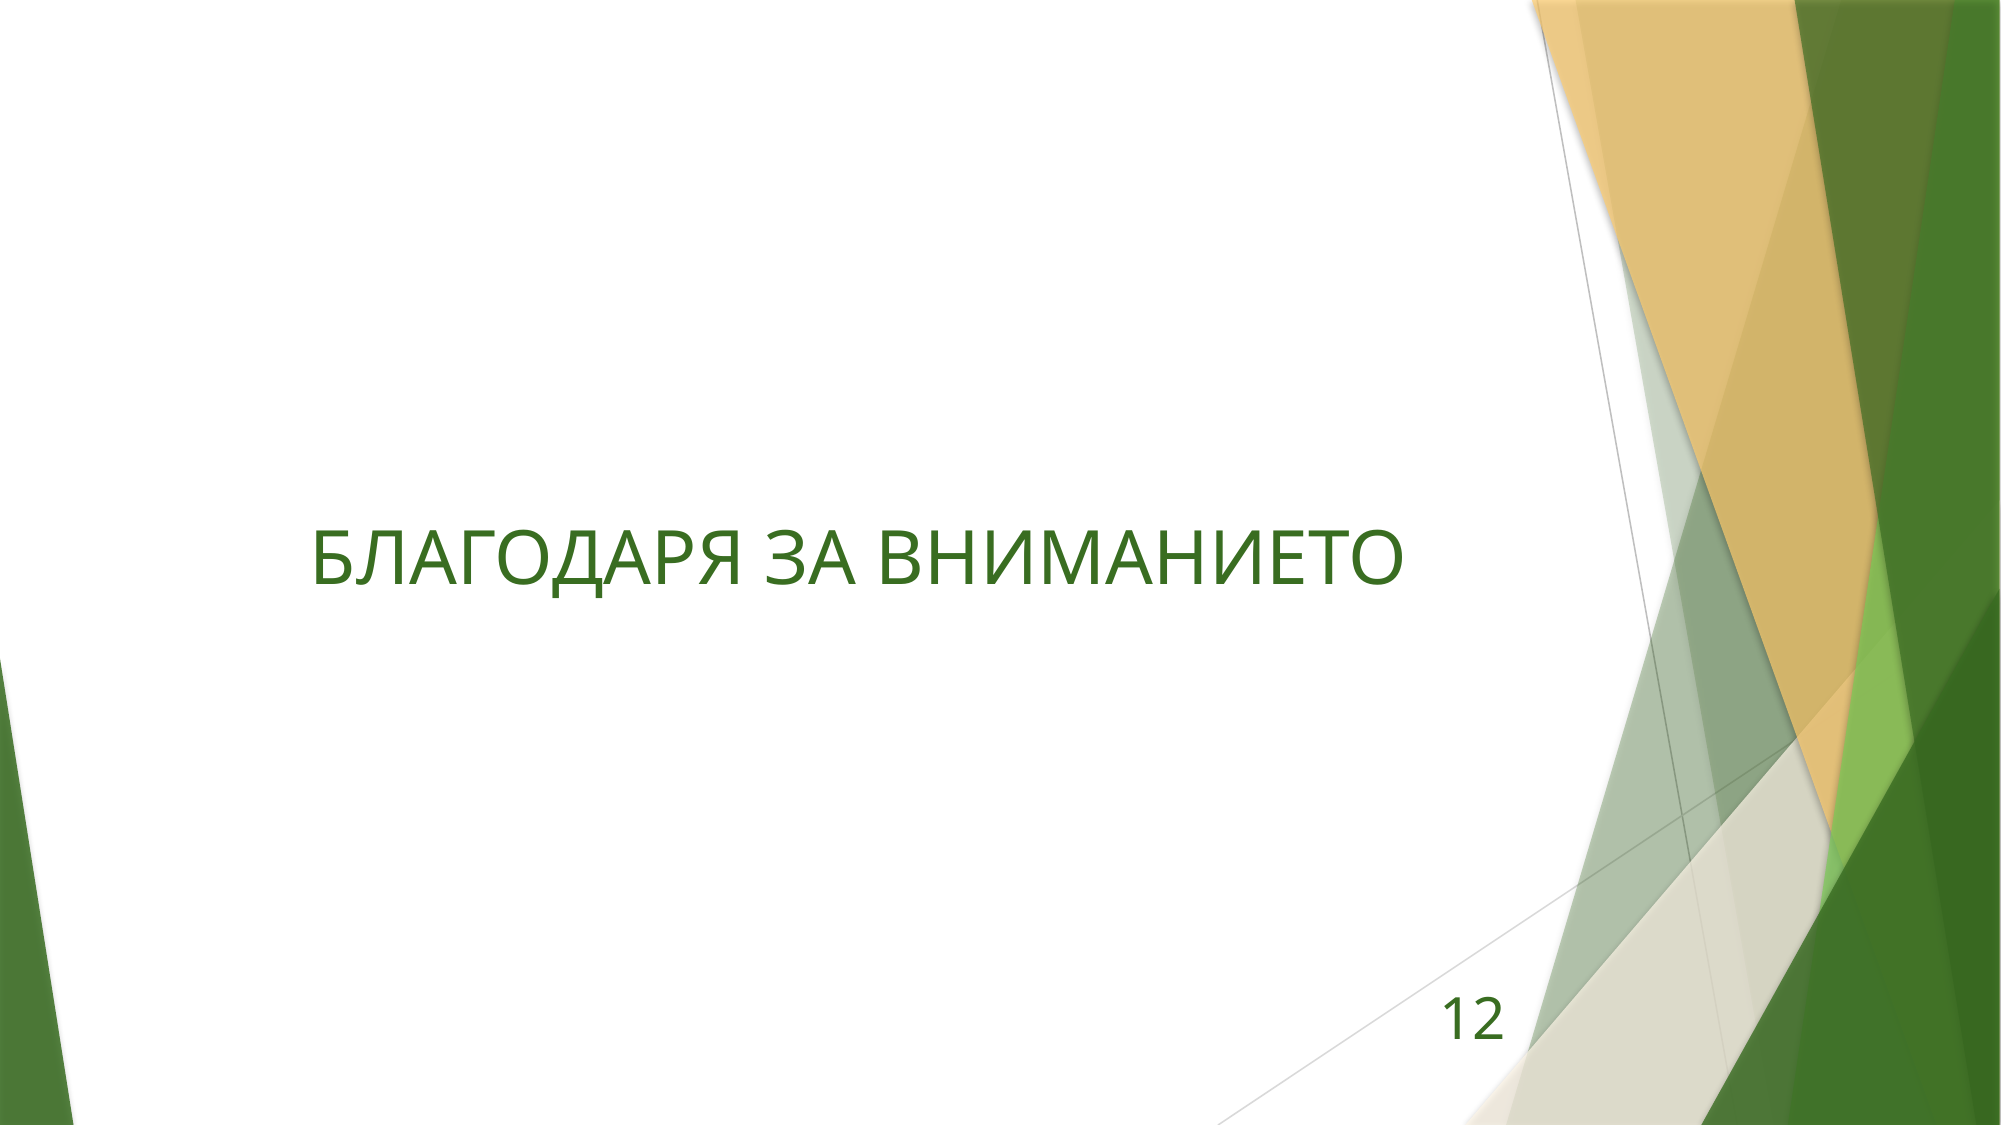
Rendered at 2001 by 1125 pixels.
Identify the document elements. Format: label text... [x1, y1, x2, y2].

slide_number 12 [1409, 991, 1522, 1051]
title БЛАГОДАРЯ ЗА ВНИМАНИЕТО [294, 502, 1706, 719]
